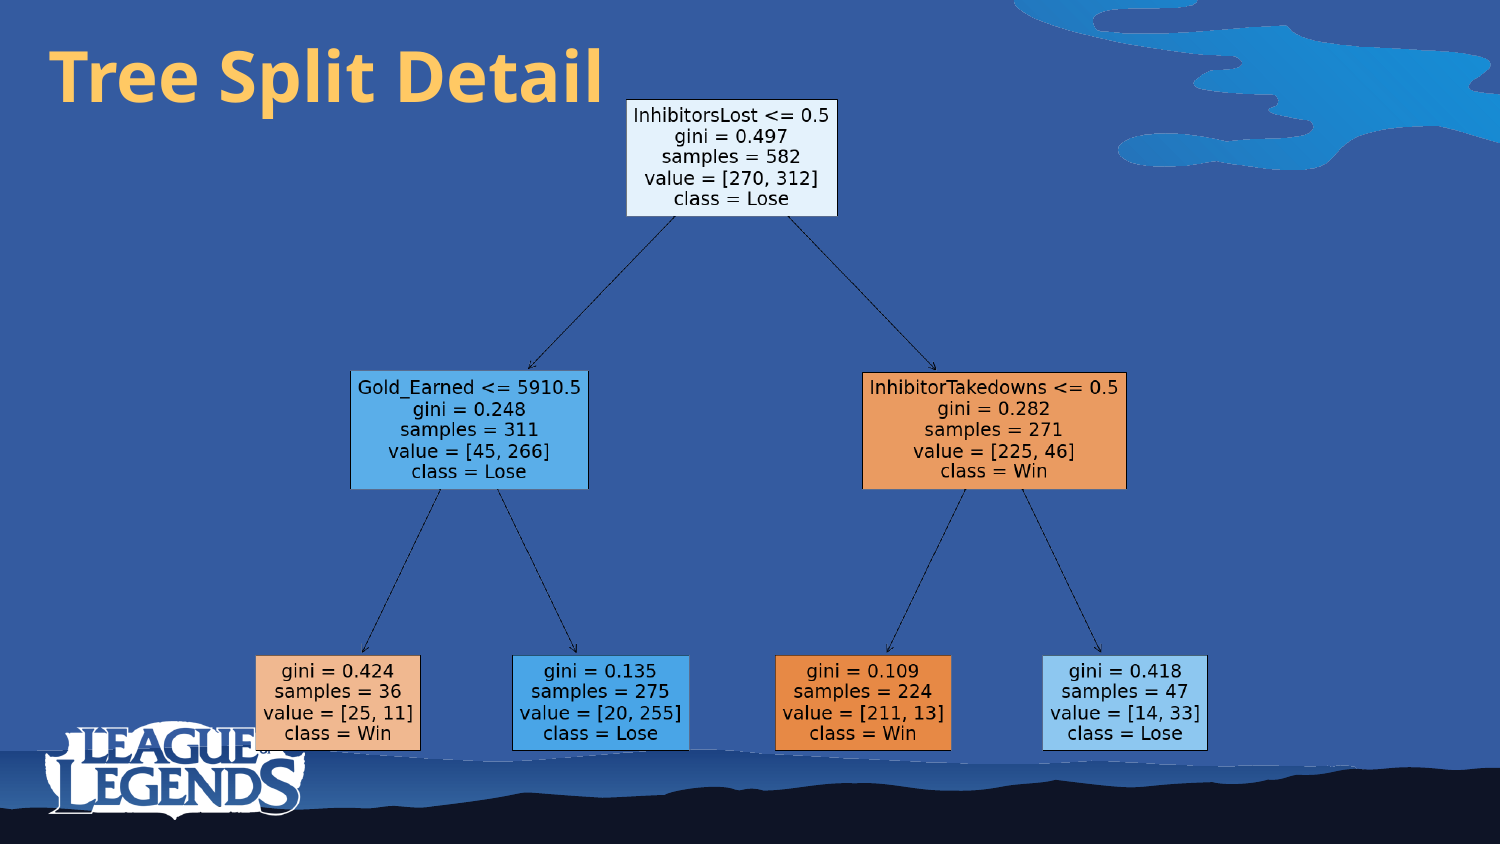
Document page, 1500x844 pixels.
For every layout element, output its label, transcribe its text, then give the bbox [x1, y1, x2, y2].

title Tree Split Detail [33, 16, 200, 114]
picture [12, 16, 1261, 844]
